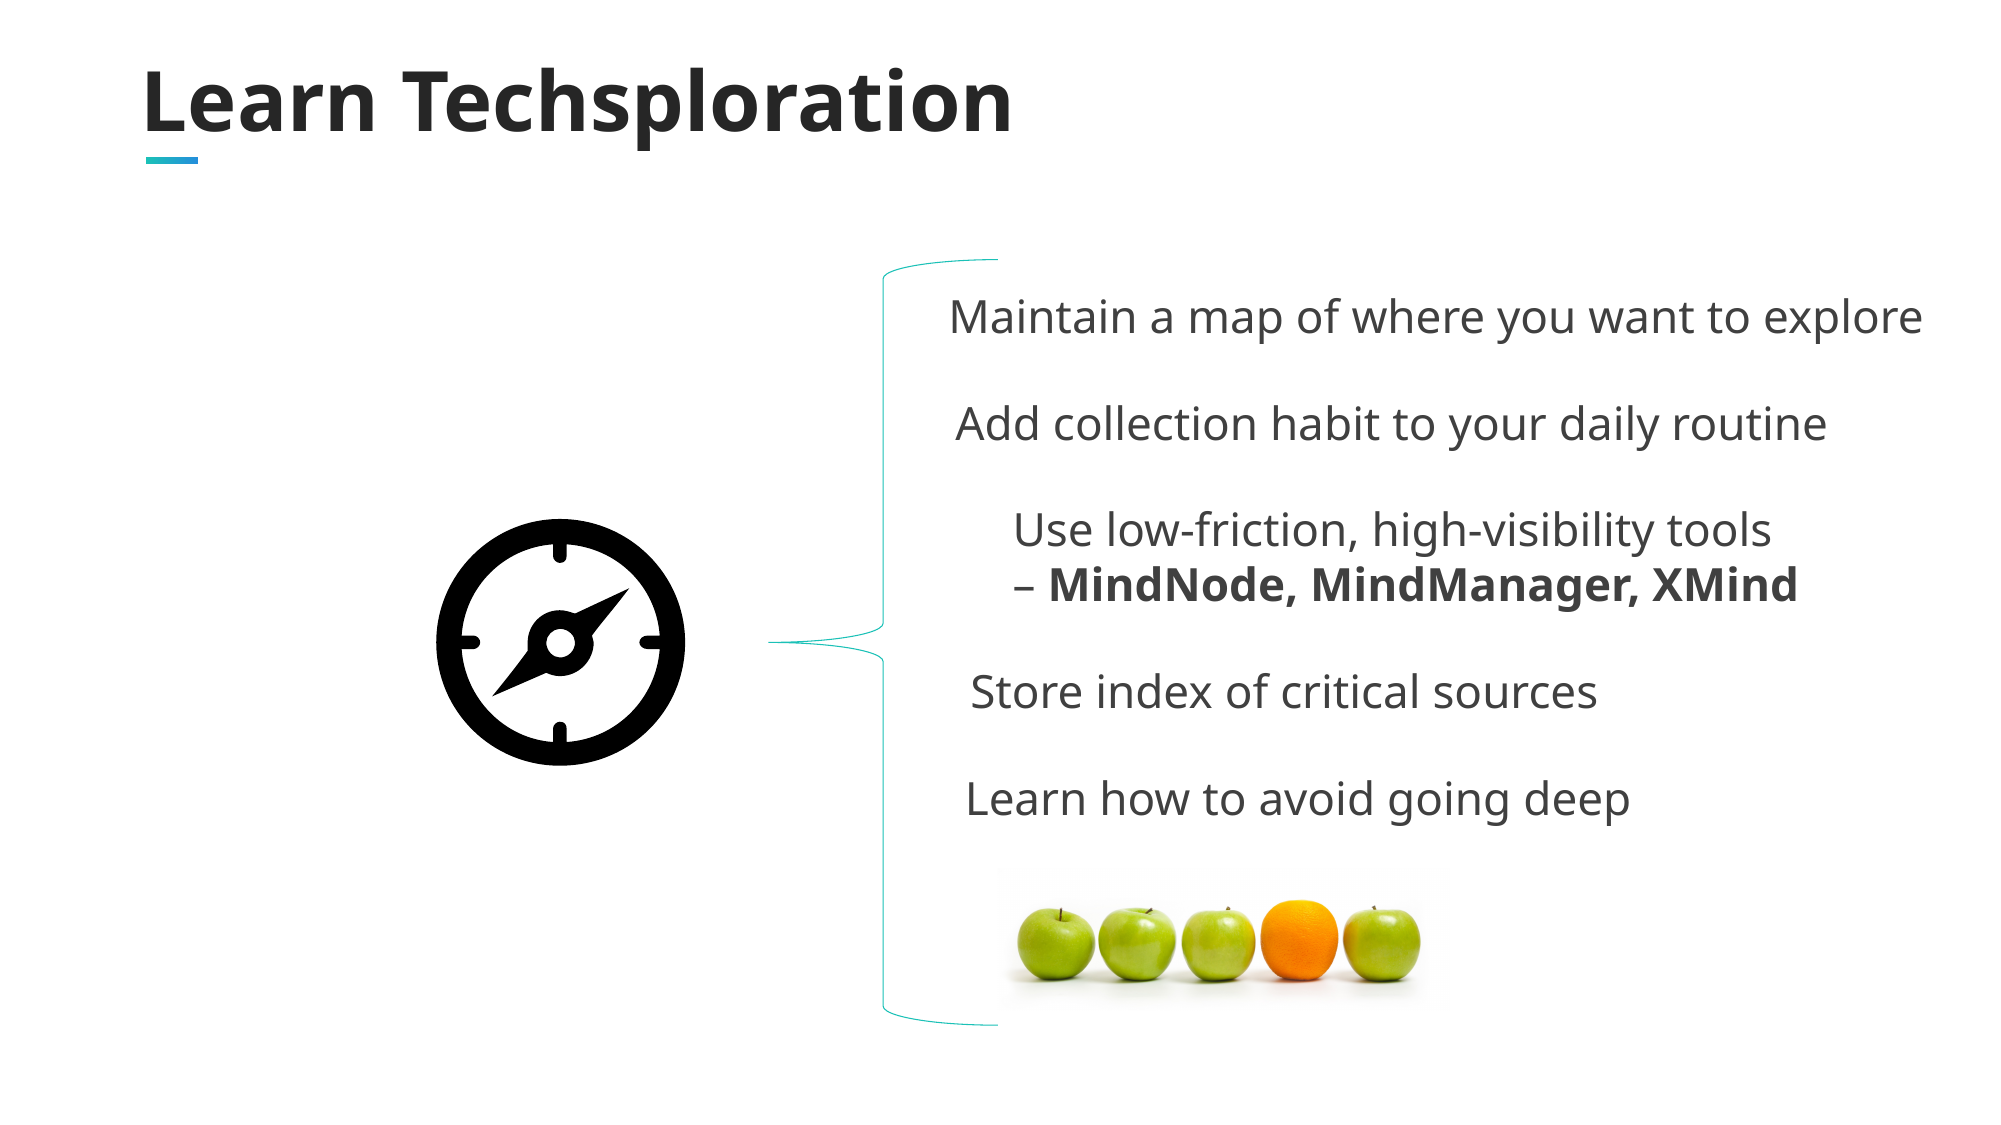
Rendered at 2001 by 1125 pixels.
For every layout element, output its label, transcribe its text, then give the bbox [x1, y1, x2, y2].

text_box Learn Techsploration [126, 40, 1306, 156]
text_box Learn how to avoid going deep [950, 762, 1647, 832]
text_box [768, 259, 998, 1026]
picture [997, 868, 1450, 1011]
text_box Maintain a map of where you want to explore [933, 280, 1940, 350]
text_box [144, 155, 199, 166]
text_box Add collection habit to your daily routine [940, 386, 1844, 457]
text_box Use low-friction, high-visibility tools – MindNode, MindManager, XMind [997, 493, 1823, 618]
text_box [436, 518, 686, 766]
text_box Store index of critical sources [955, 655, 1614, 726]
